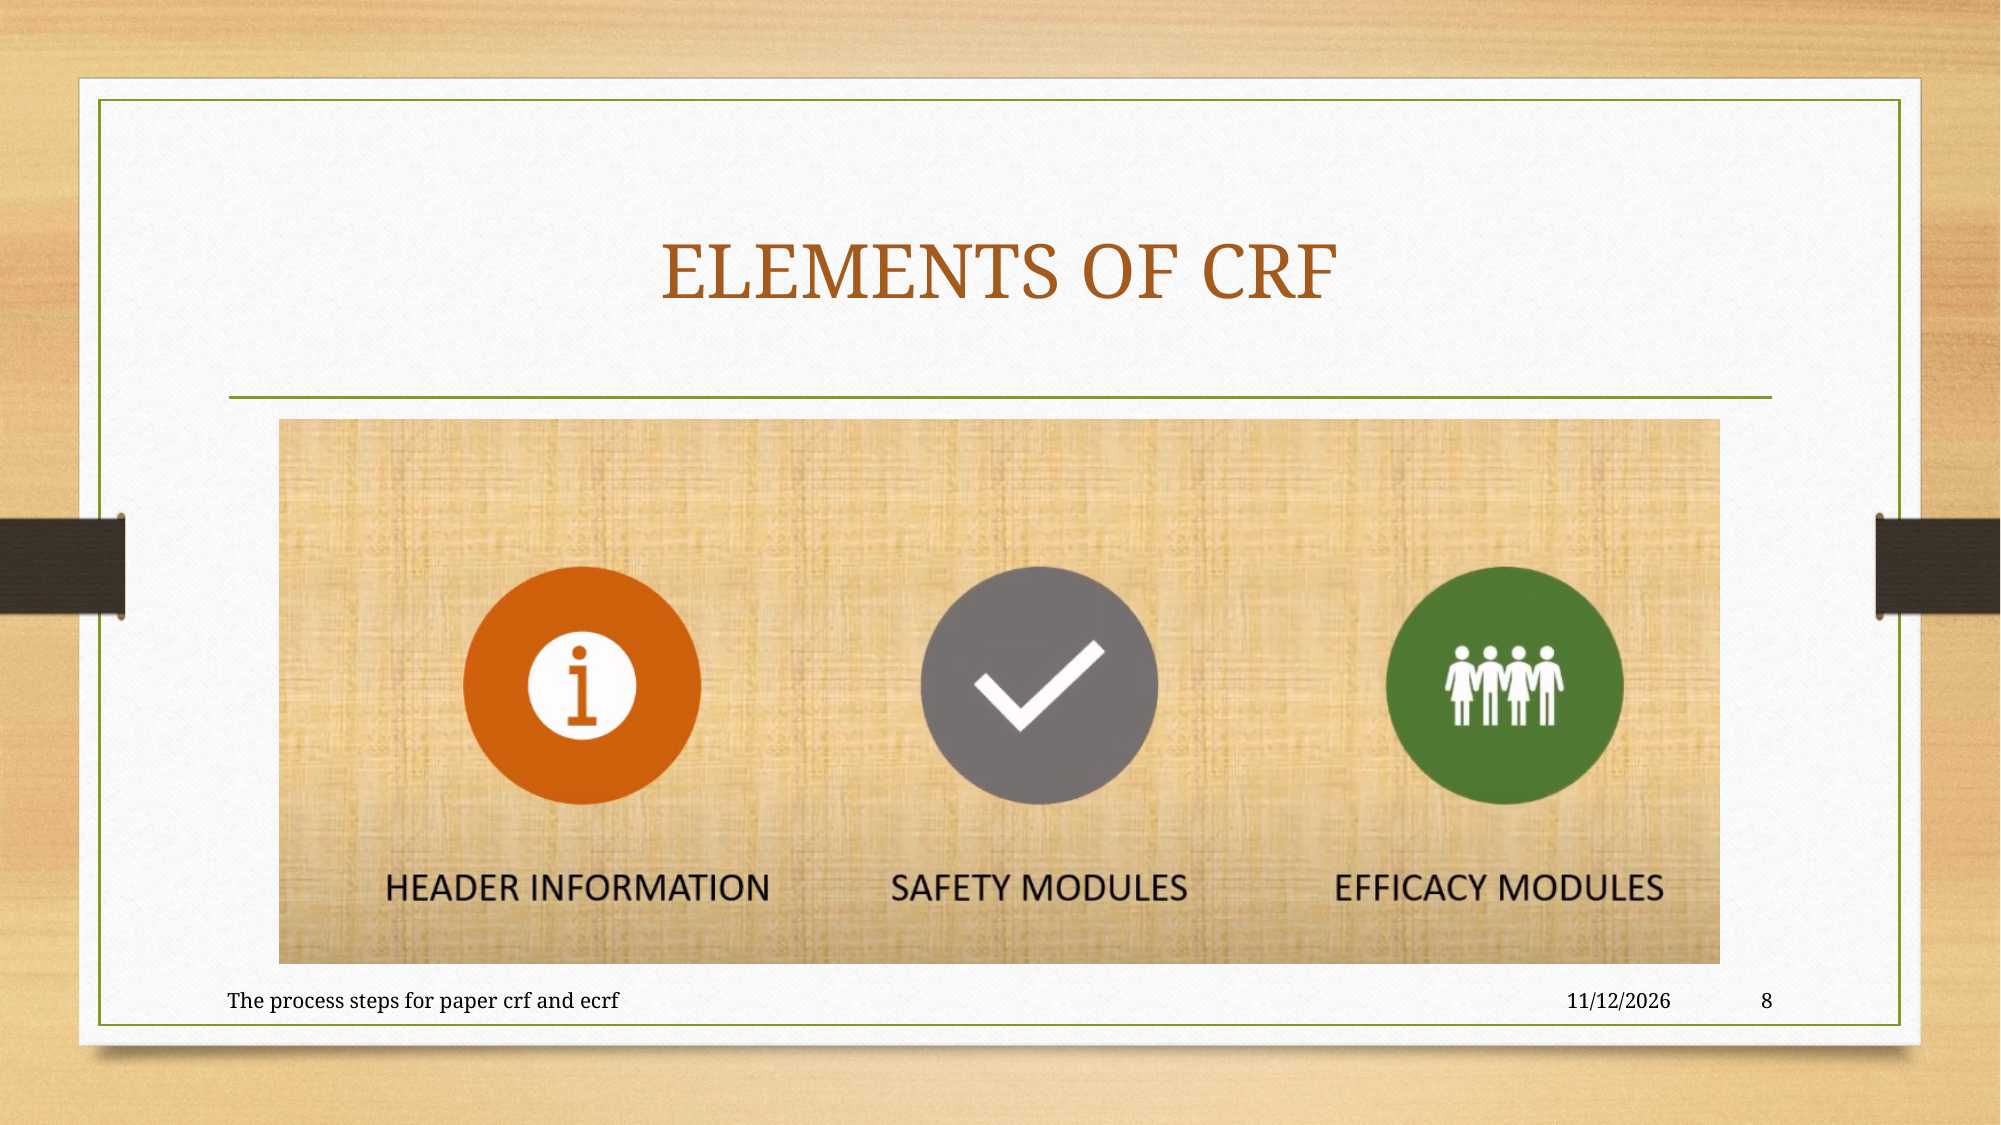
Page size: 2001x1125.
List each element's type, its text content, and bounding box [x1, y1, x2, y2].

picture [0, 0, 2001, 1125]
slide_number 8 [1698, 979, 1788, 1025]
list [279, 419, 1721, 965]
title ELEMENTS OF CRF [212, 161, 1788, 375]
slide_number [1423, 979, 1686, 1025]
footer The process steps for paper crf and ecrf [212, 979, 1411, 1025]
